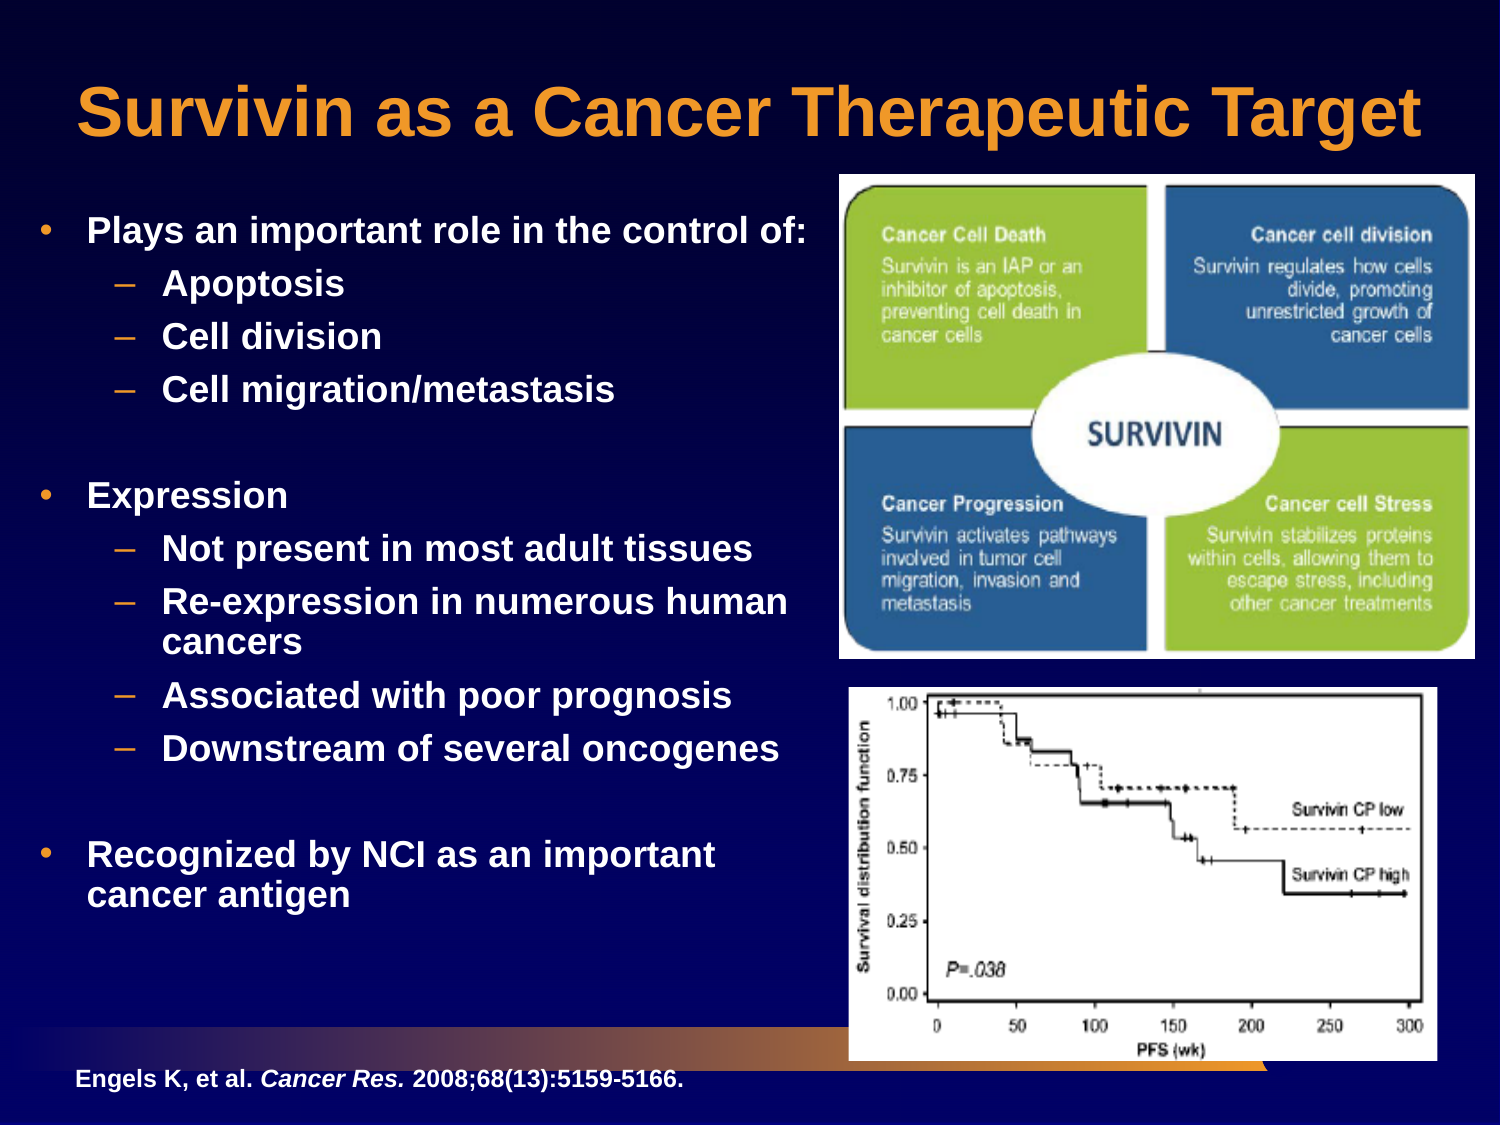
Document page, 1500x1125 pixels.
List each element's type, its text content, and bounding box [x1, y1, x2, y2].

text_box Engels K, et al. Cancer Res. 2008;68(13):5159-5166. [74, 1062, 943, 1108]
picture [838, 174, 1476, 659]
text_box Survivin as a Cancer Therapeutic Target [0, 68, 1500, 256]
text_box Plays an important role in the control of: Apoptosis Cell division Cell migration/metastasis Expression Not present in most adult tissues Re-expression in numerous human cancers Associated with poor prognosis Downstream of several oncogenes Recognized by NCI as an important cancer antigen [24, 204, 838, 923]
picture [848, 687, 1438, 1062]
